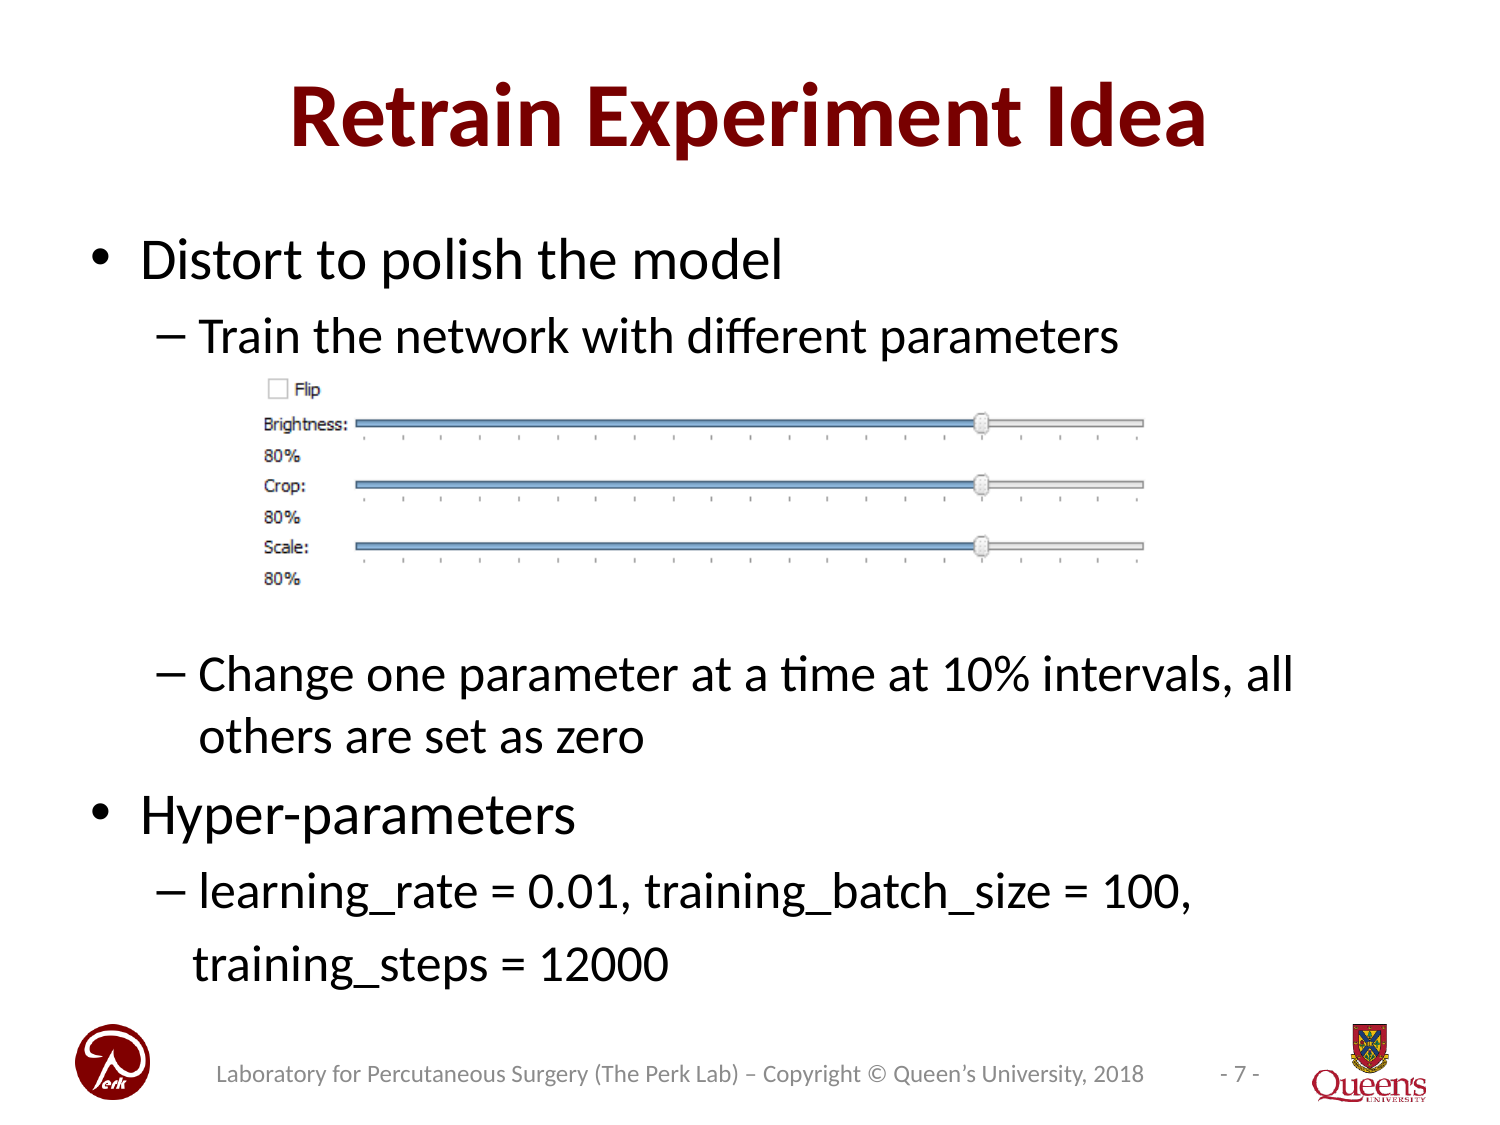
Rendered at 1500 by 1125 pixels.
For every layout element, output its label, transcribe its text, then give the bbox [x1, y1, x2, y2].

picture [1312, 1024, 1426, 1102]
footer Laboratory for Percutaneous Surgery (The Perk Lab) – Copyright © Queen’s University, 2018 [187, 1042, 1175, 1103]
picture [262, 374, 1152, 593]
picture [75, 1024, 150, 1100]
slide_number - 7 - [1187, 1042, 1275, 1103]
list Distort to polish the model Train the network with different parameters Change one parameter at a time at 10% intervals, all others are set as zero Hyper-parameters learning_rate = 0.01, training_batch_size = 100, training_steps = 12000 [75, 212, 1425, 1005]
title Retrain Experiment Idea [75, 45, 1425, 175]
